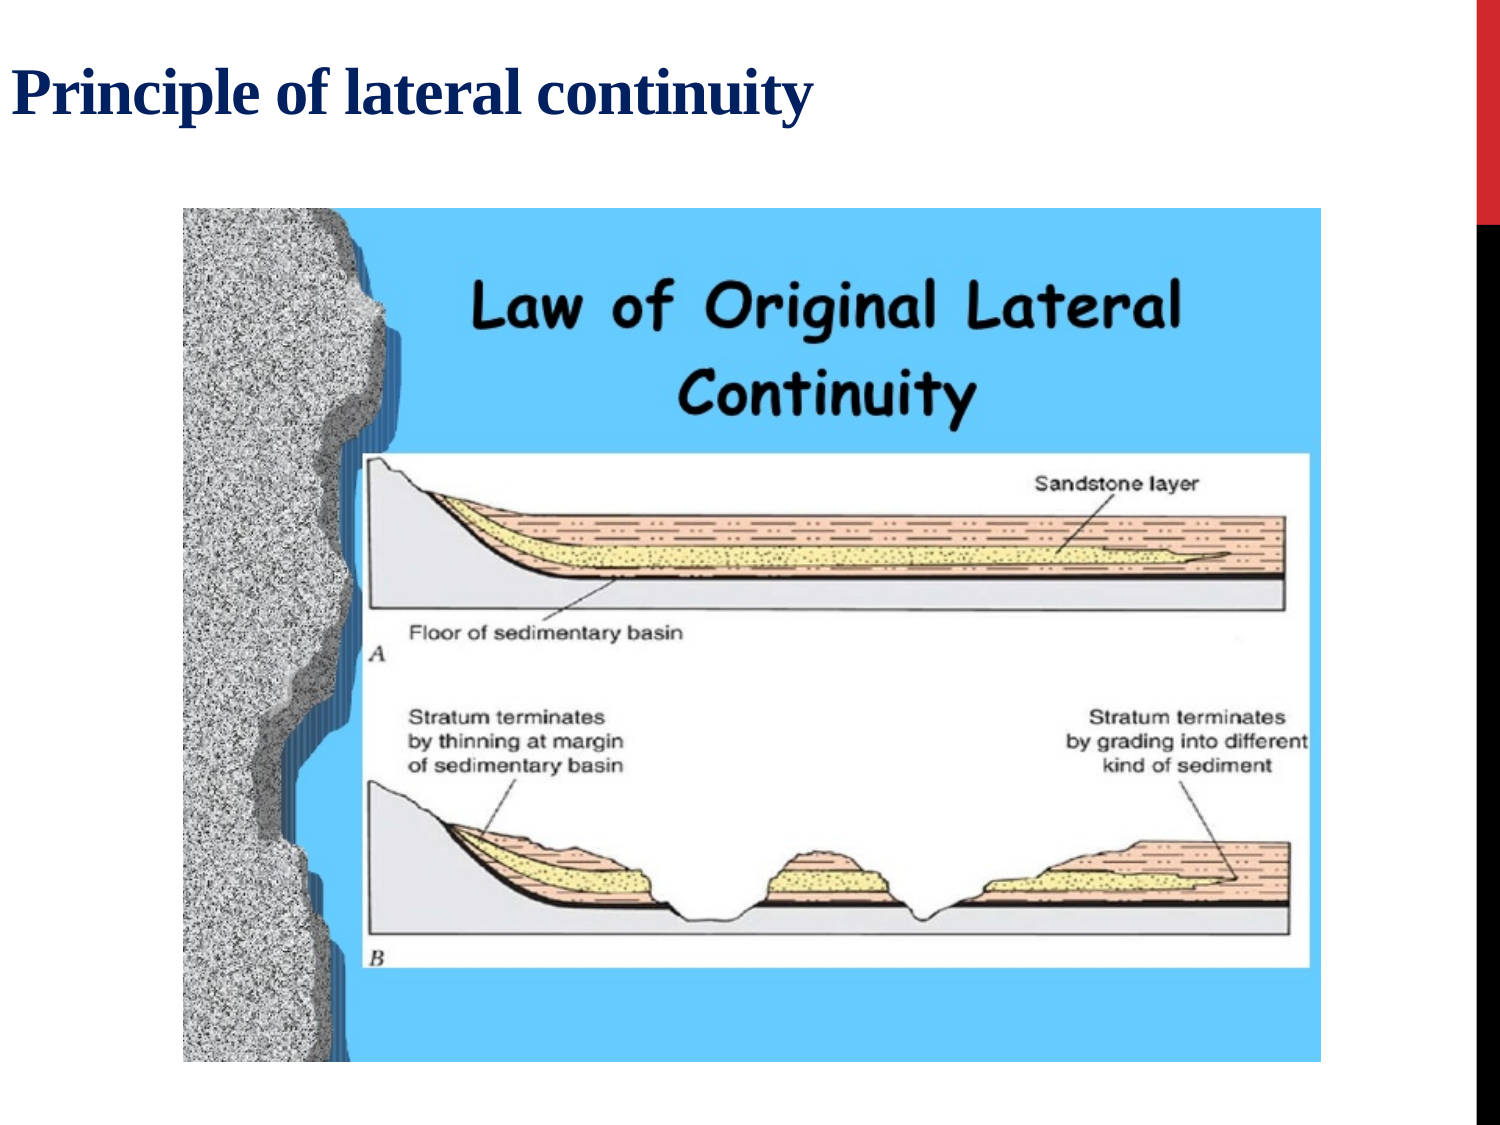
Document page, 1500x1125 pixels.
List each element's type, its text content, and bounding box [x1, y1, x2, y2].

title Principle of lateral continuity [0, 42, 831, 240]
picture [182, 207, 1321, 1062]
